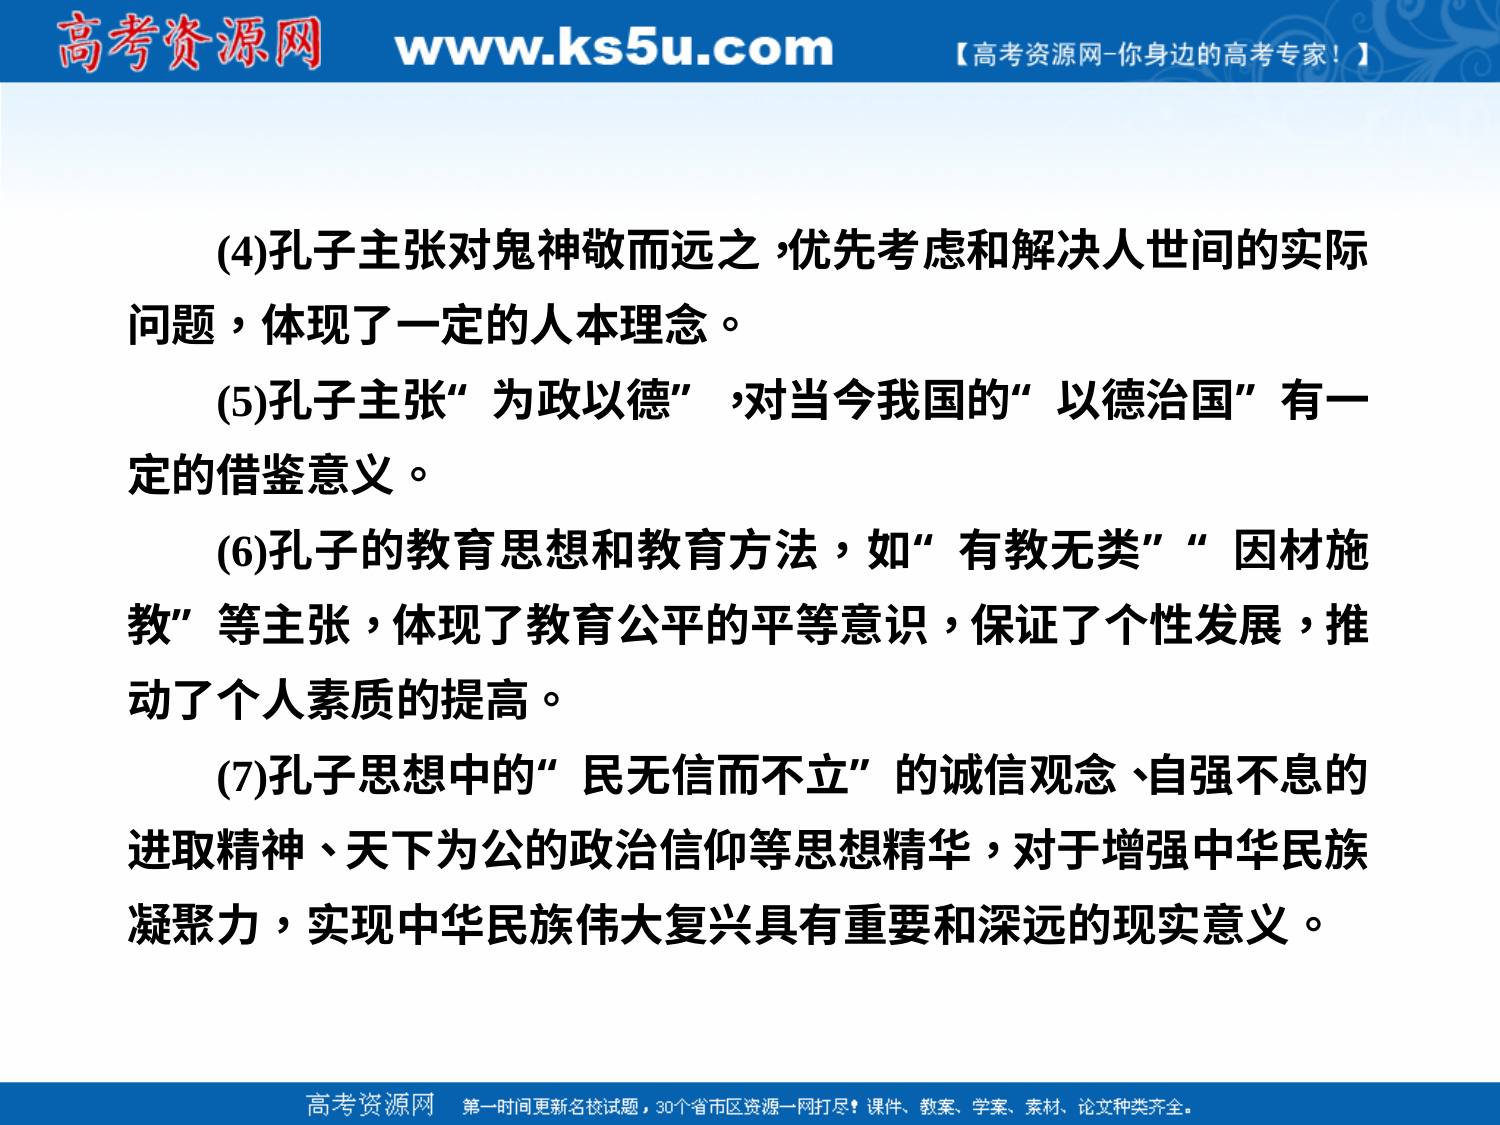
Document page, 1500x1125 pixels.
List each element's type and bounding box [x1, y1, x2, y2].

text_box [127, 220, 1371, 977]
text_box [129, 197, 1384, 1017]
picture [0, 0, 1500, 1125]
